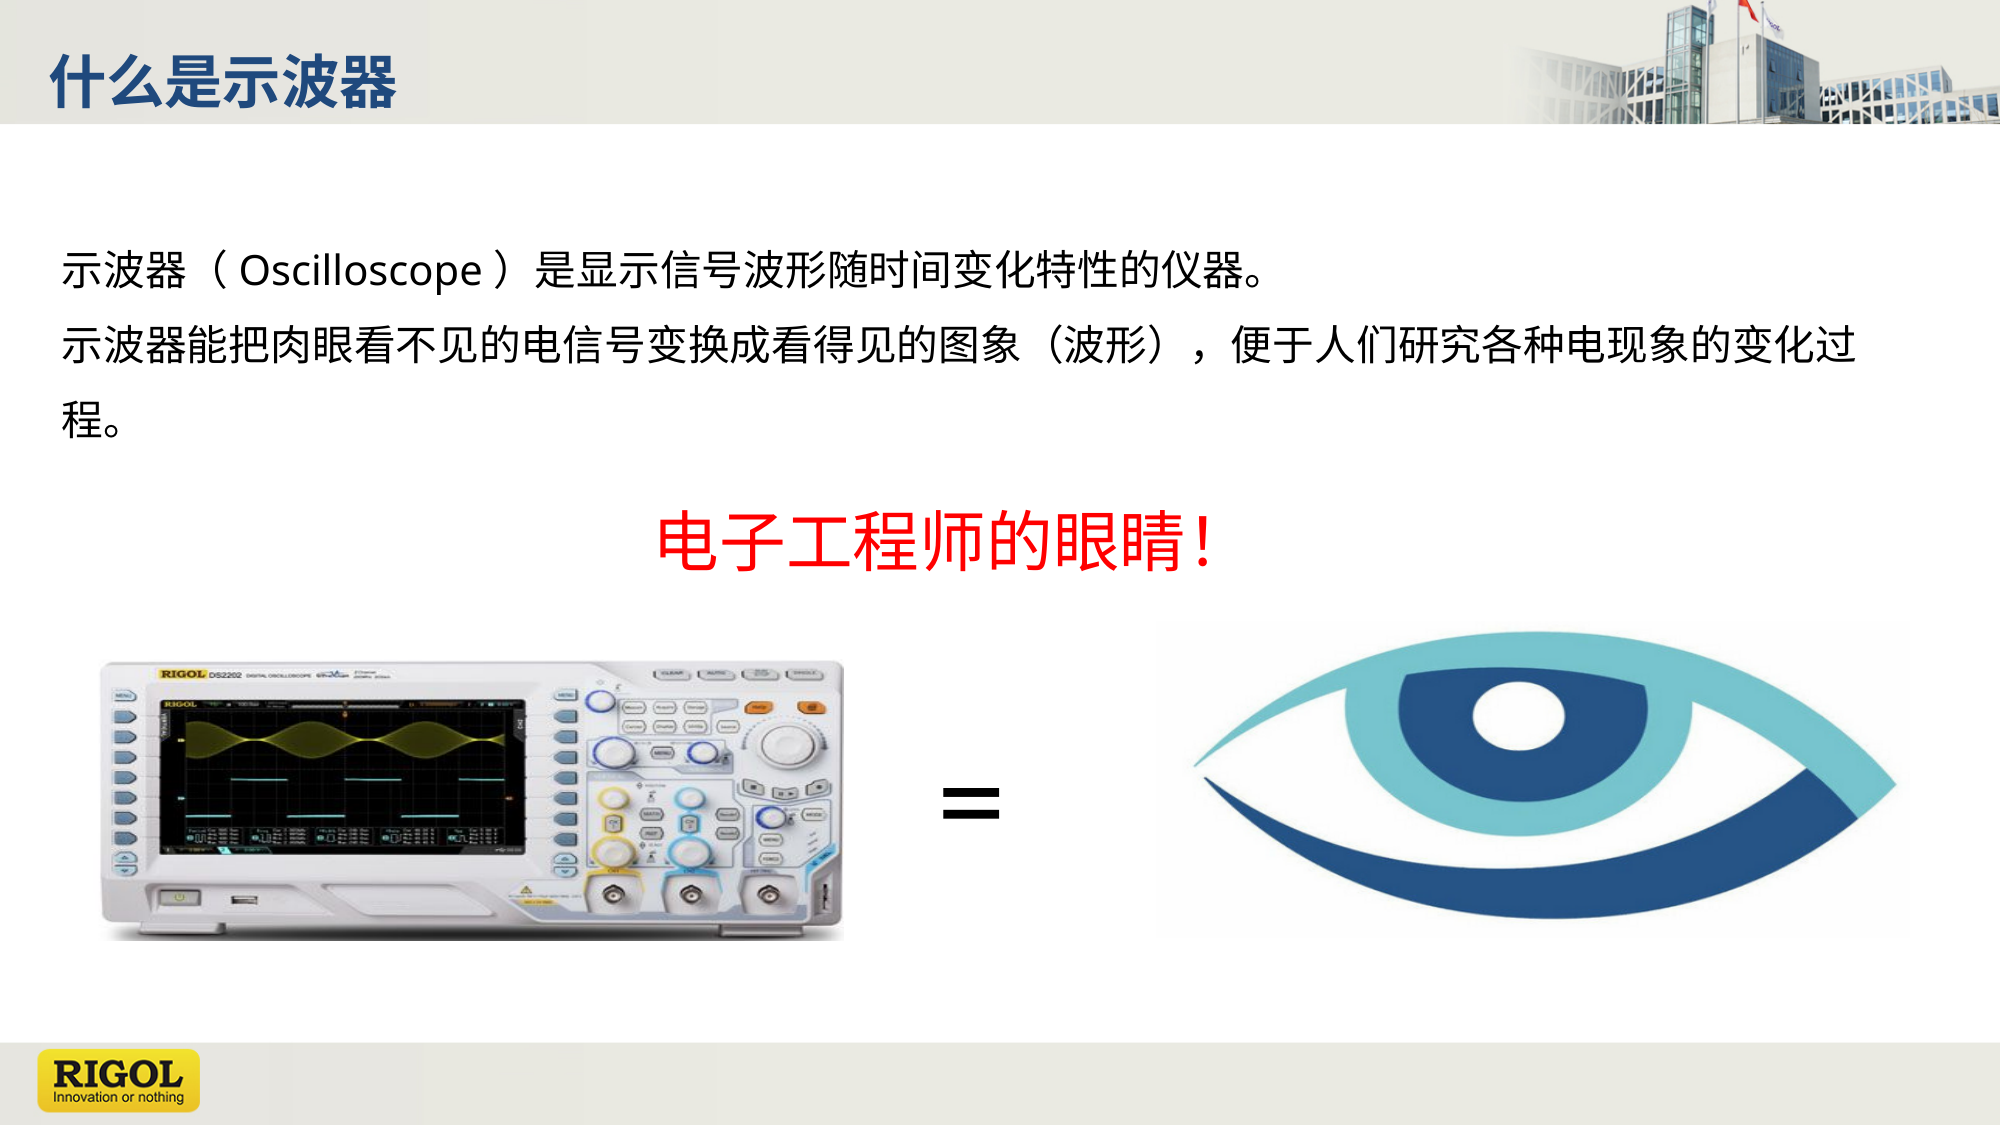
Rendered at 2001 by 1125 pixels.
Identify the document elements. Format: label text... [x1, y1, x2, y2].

text_box 电子工程师的眼睛！ [453, 492, 1454, 587]
text_box = [922, 703, 1021, 883]
picture [0, 0, 2000, 1125]
text_box 示波器（Oscilloscope）是显示信号波形随时间变化特性的仪器。 示波器能把肉眼看不见的电信号变换成看得见的图象（波形），便于人们研究各种电现象的变化过程。 [46, 210, 1891, 451]
title 什么是示波器 [33, 37, 1784, 138]
